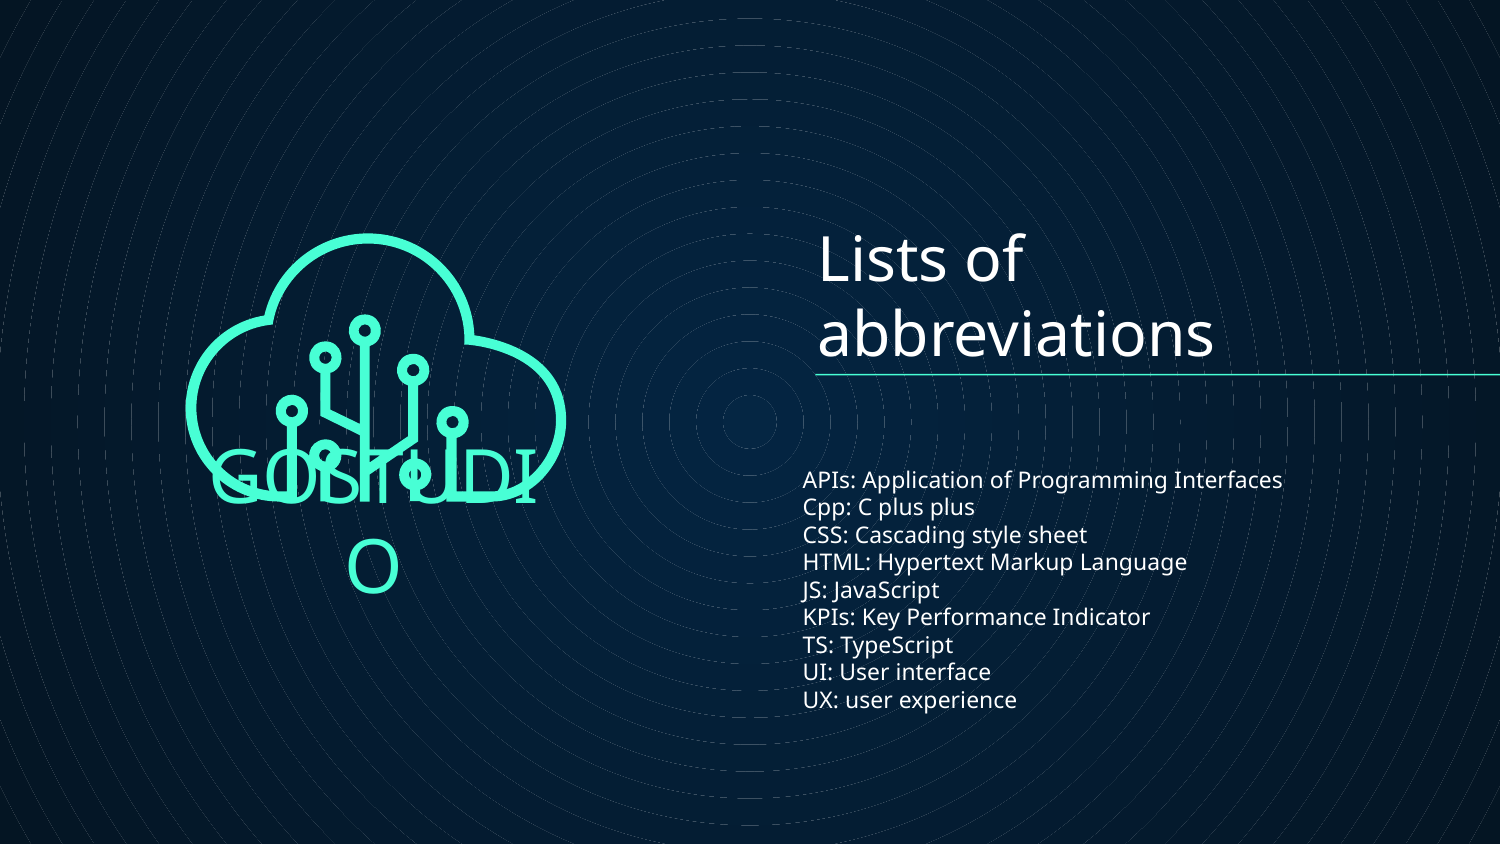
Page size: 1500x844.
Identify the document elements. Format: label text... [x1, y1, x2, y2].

title GOSTUDIO [171, 523, 577, 624]
subtitle APIs: Application of Programming Interfaces Cpp: C plus plus CSS: Cascading style sheet HTML: Hypertext Markup Language JS: JavaScript KPIs: Key Performance Indicator TS: TypeScript UI: User interface UX: user experience [802, 450, 1370, 684]
title Lists of abbreviations [802, 285, 1382, 385]
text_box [181, 228, 567, 502]
